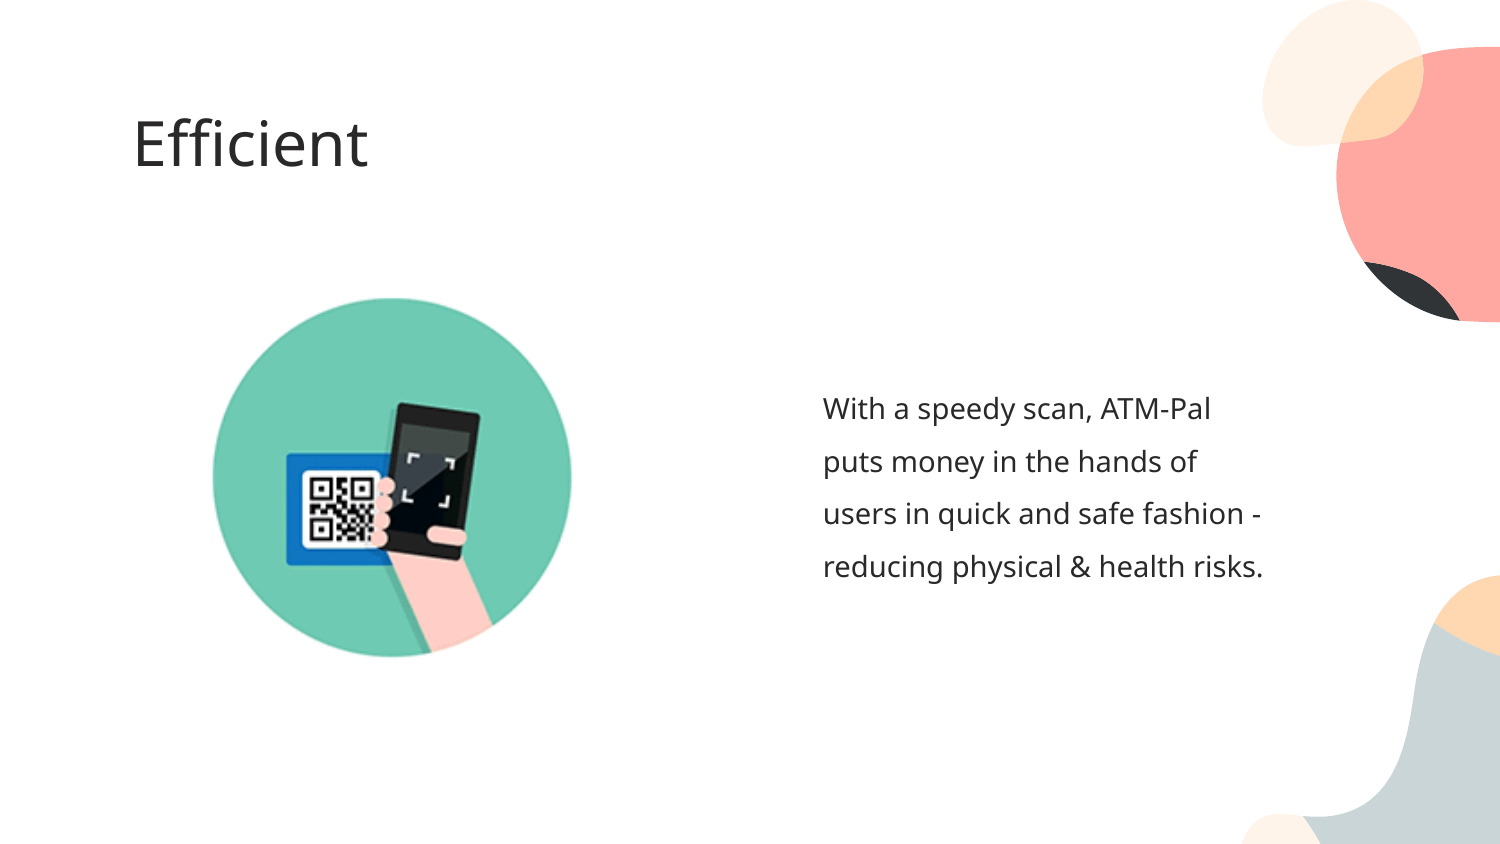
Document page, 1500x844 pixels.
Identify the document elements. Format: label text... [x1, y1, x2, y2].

picture [34, 209, 751, 747]
subtitle With a speedy scan, ATM-Pal puts money in the hands of users in quick and safe fashion - reducing physical & health risks. [807, 225, 1291, 732]
title Efficient [117, 89, 1325, 167]
